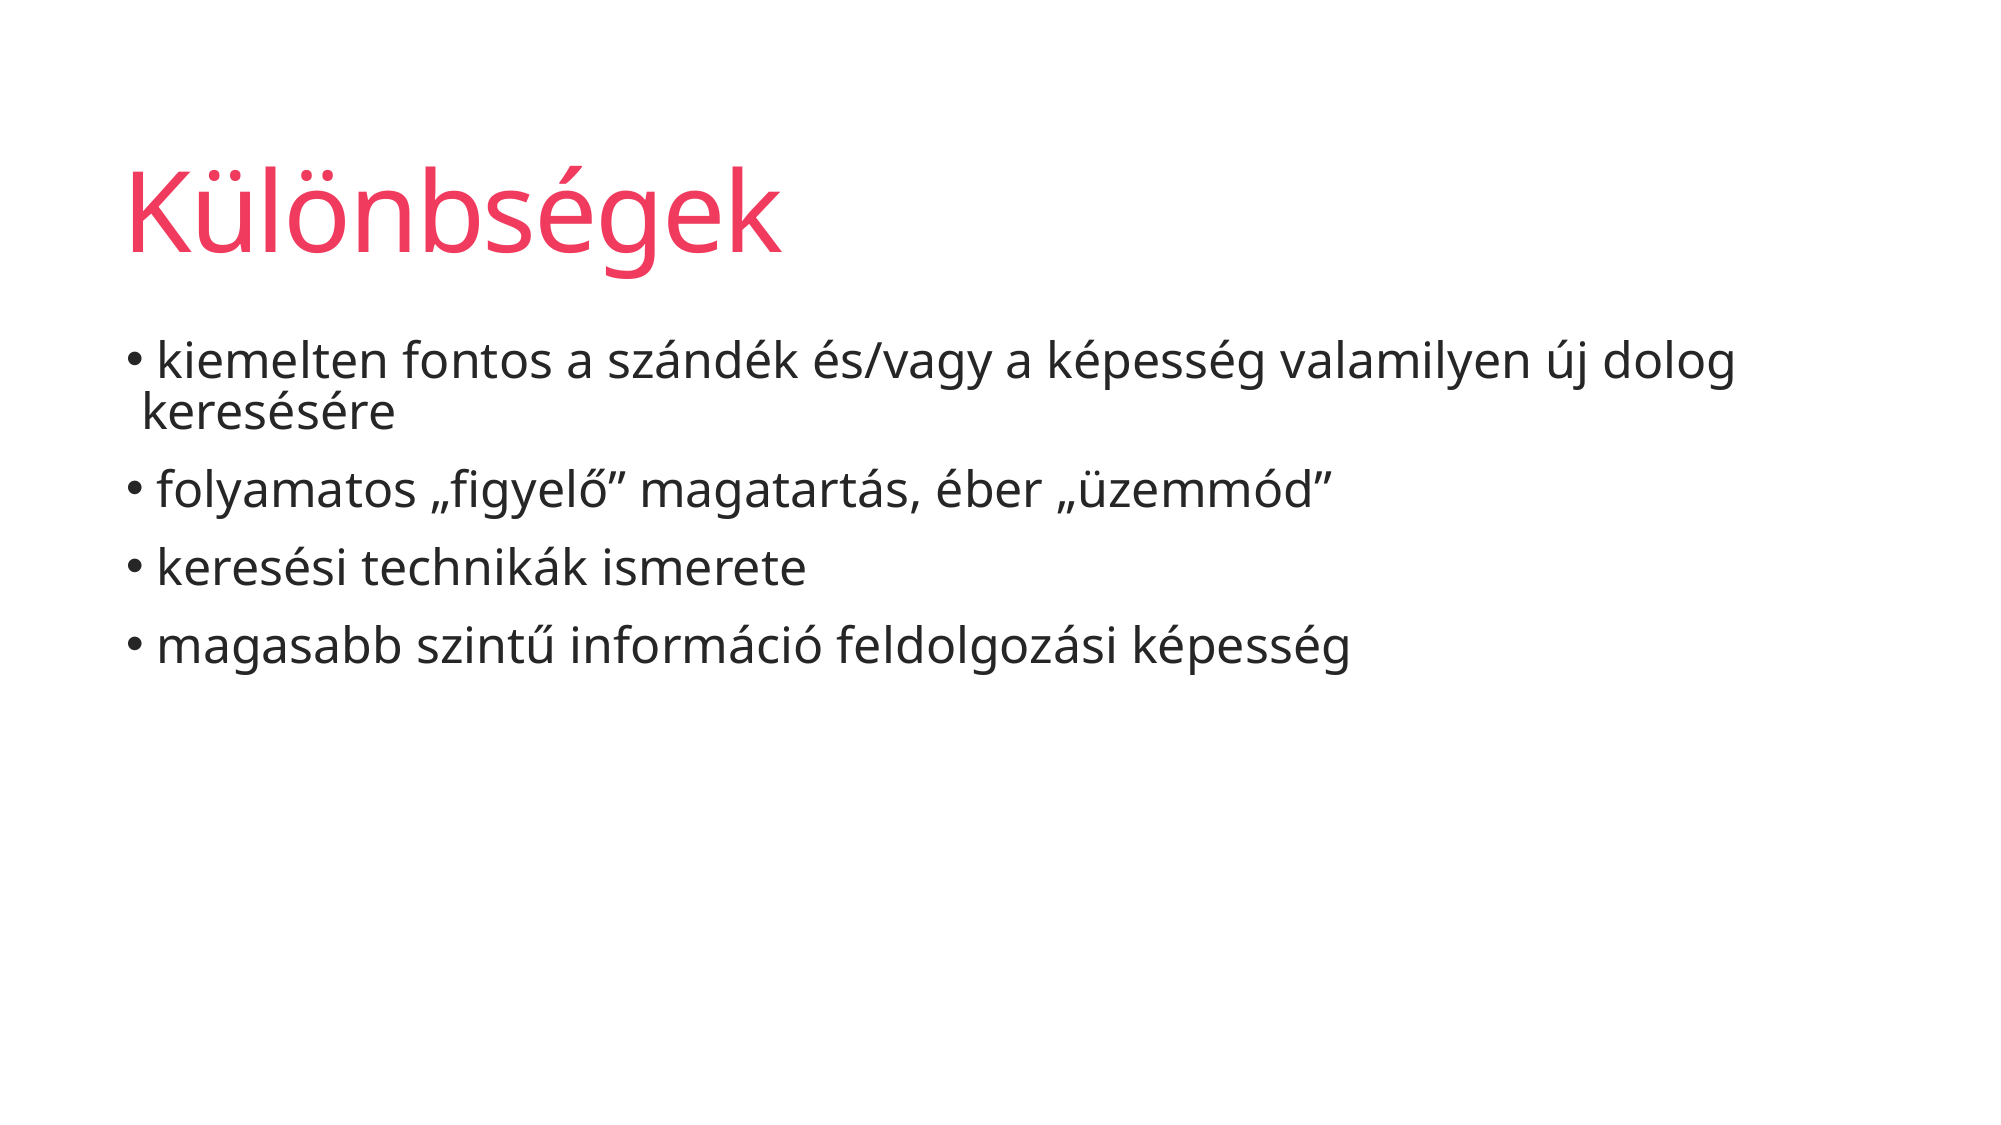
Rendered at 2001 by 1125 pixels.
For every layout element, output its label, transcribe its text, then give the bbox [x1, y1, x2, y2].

list kiemelten fontos a szándék és/vagy a képesség valamilyen új dolog keresésére folyamatos „figyelő” magatartás, éber „üzemmód” keresési technikák ismerete magasabb szintű információ feldolgozási képesség [111, 329, 1876, 948]
title Különbségek [107, 81, 1875, 354]
